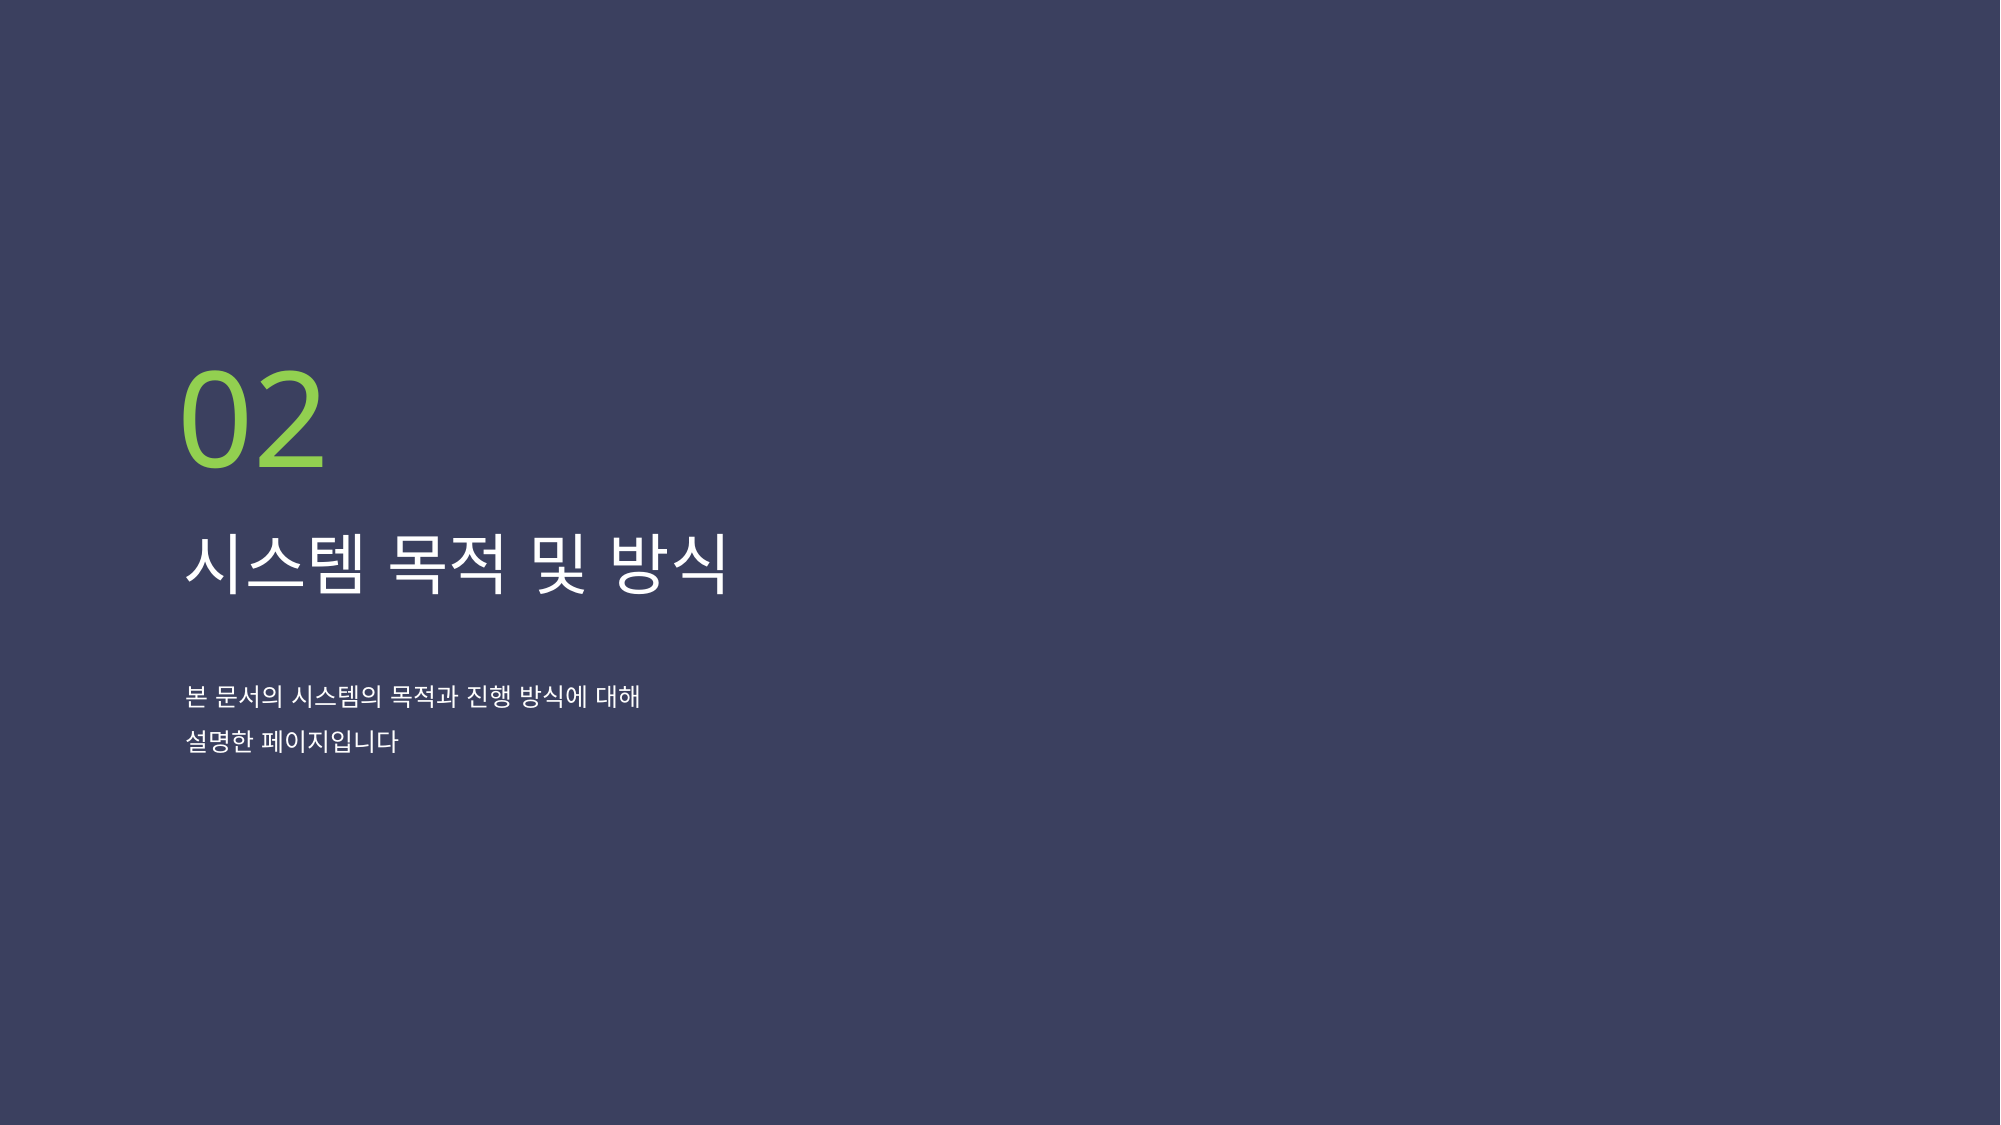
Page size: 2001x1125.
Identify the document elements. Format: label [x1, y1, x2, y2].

text_box [162, 326, 1697, 760]
